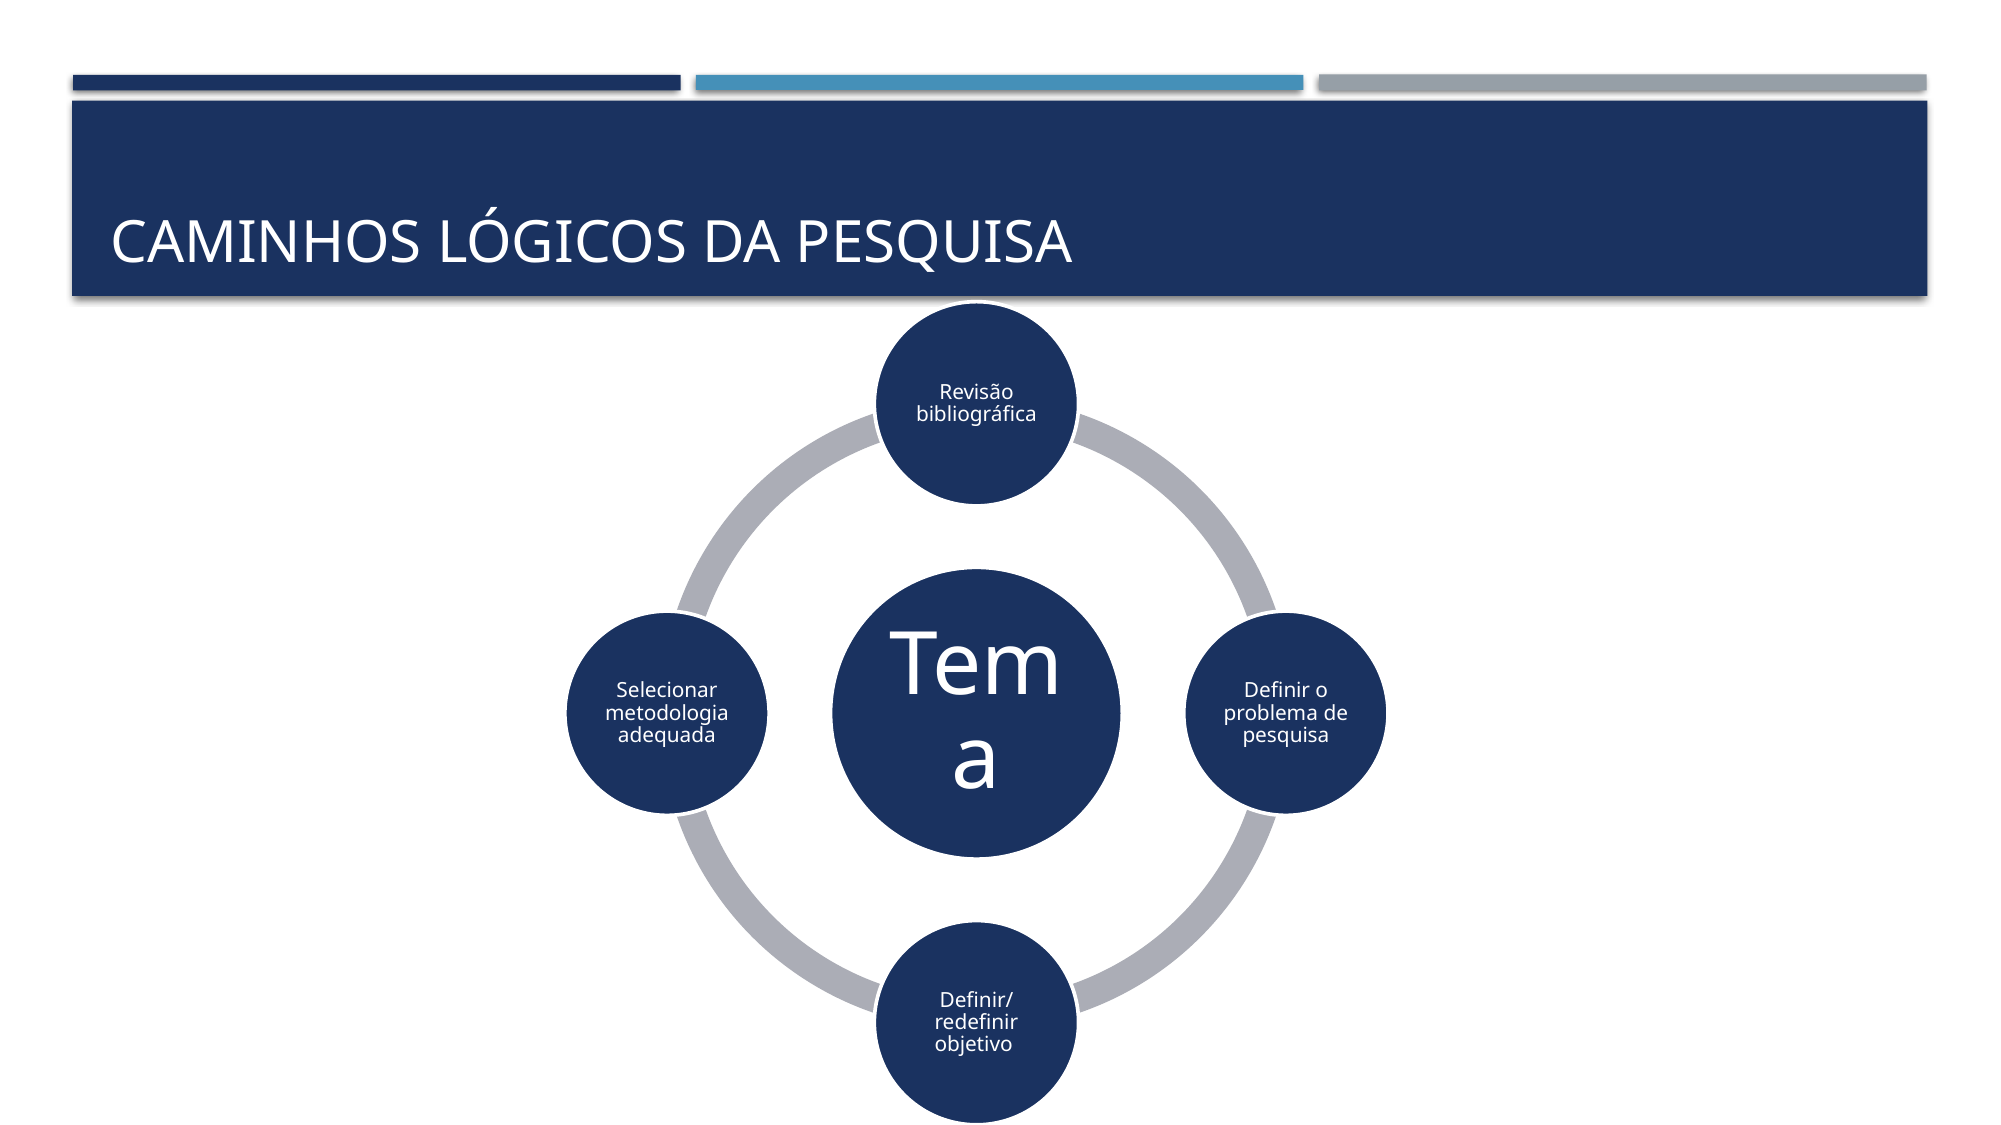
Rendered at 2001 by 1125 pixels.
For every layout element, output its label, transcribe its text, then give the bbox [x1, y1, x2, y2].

title Caminhos lógicos da pesquisa [95, 115, 1905, 282]
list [0, 300, 1954, 1125]
